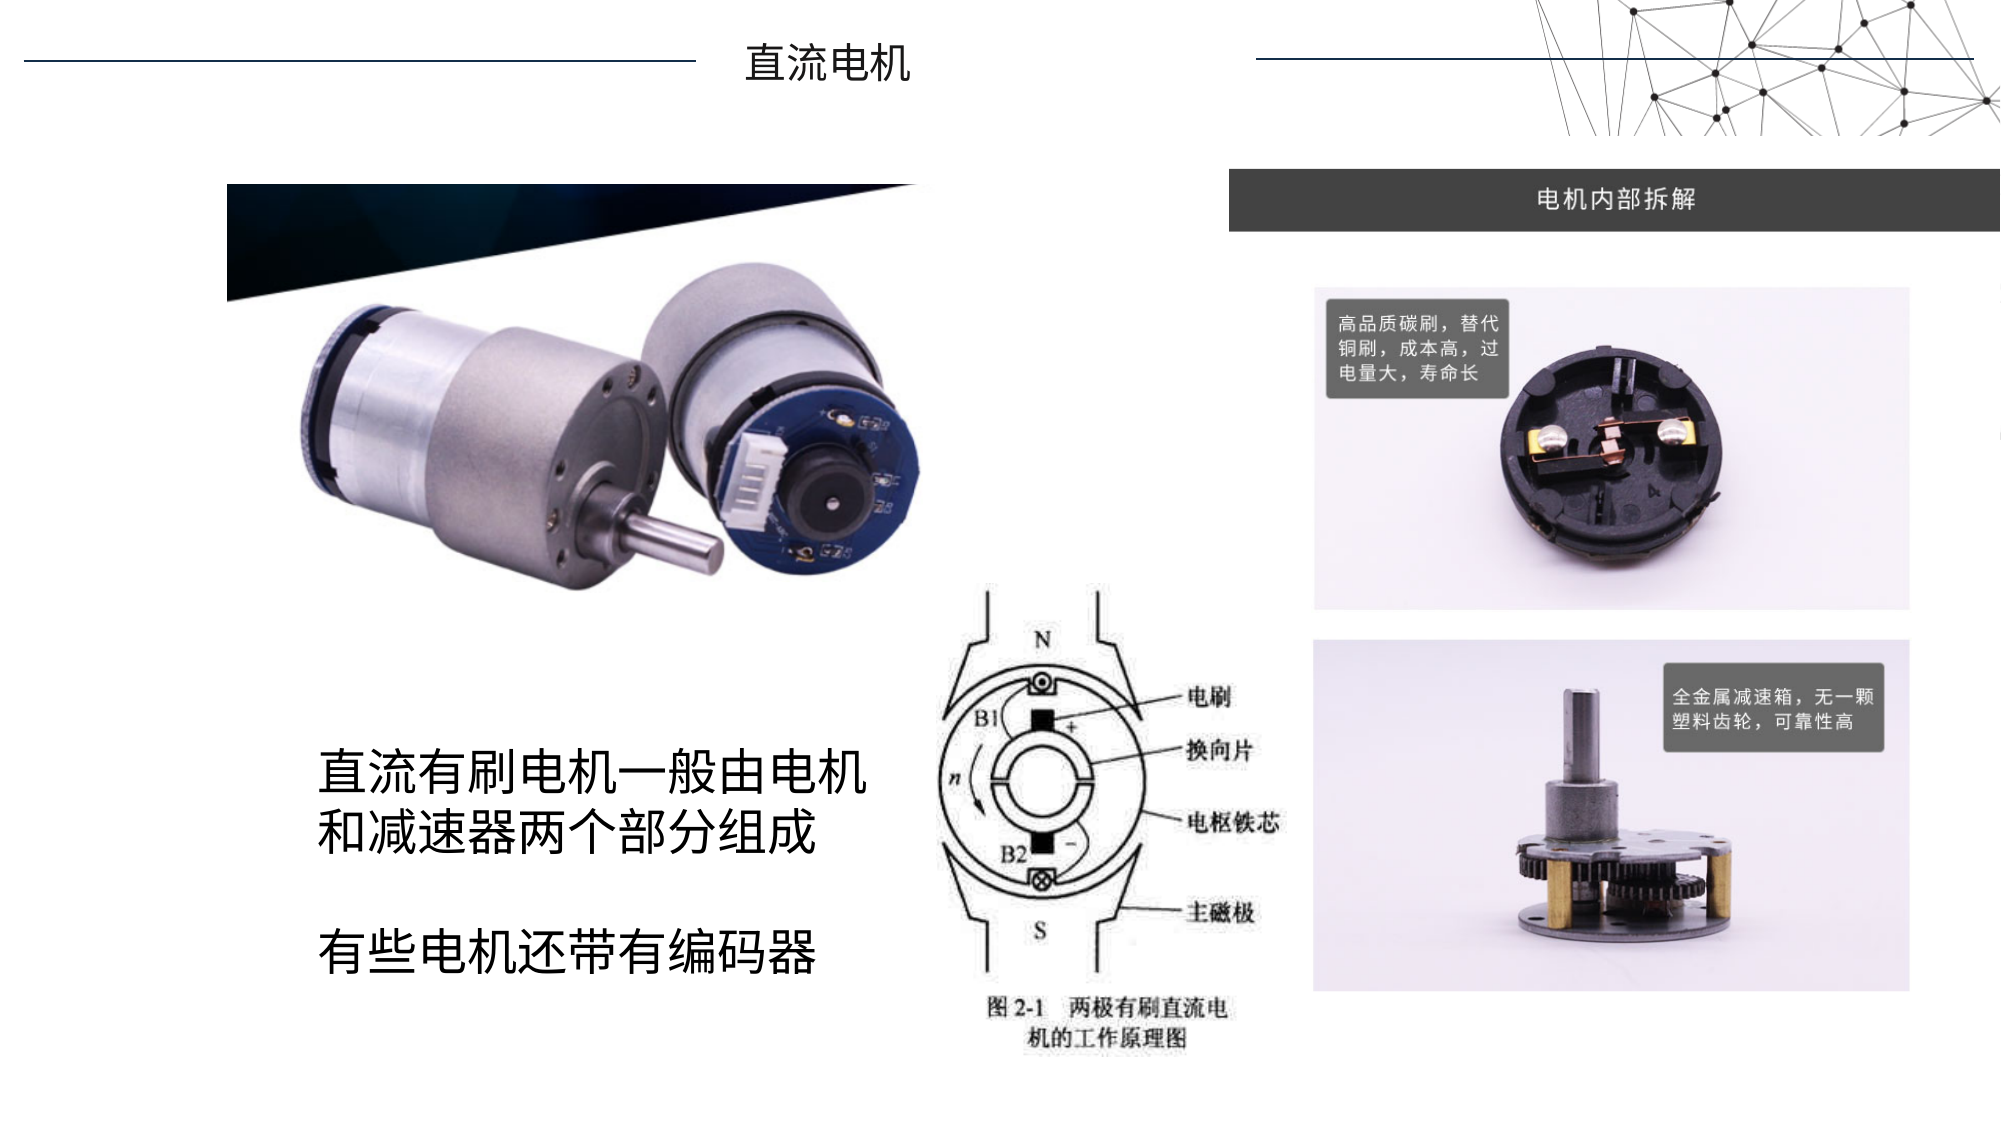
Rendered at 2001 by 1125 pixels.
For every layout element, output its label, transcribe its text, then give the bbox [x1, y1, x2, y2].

picture [227, 0, 2001, 1057]
text_box 直流有刷电机一般由电机和减速器两个部分组成 有些电机还带有编码器 [302, 732, 894, 988]
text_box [23, 36, 1974, 88]
